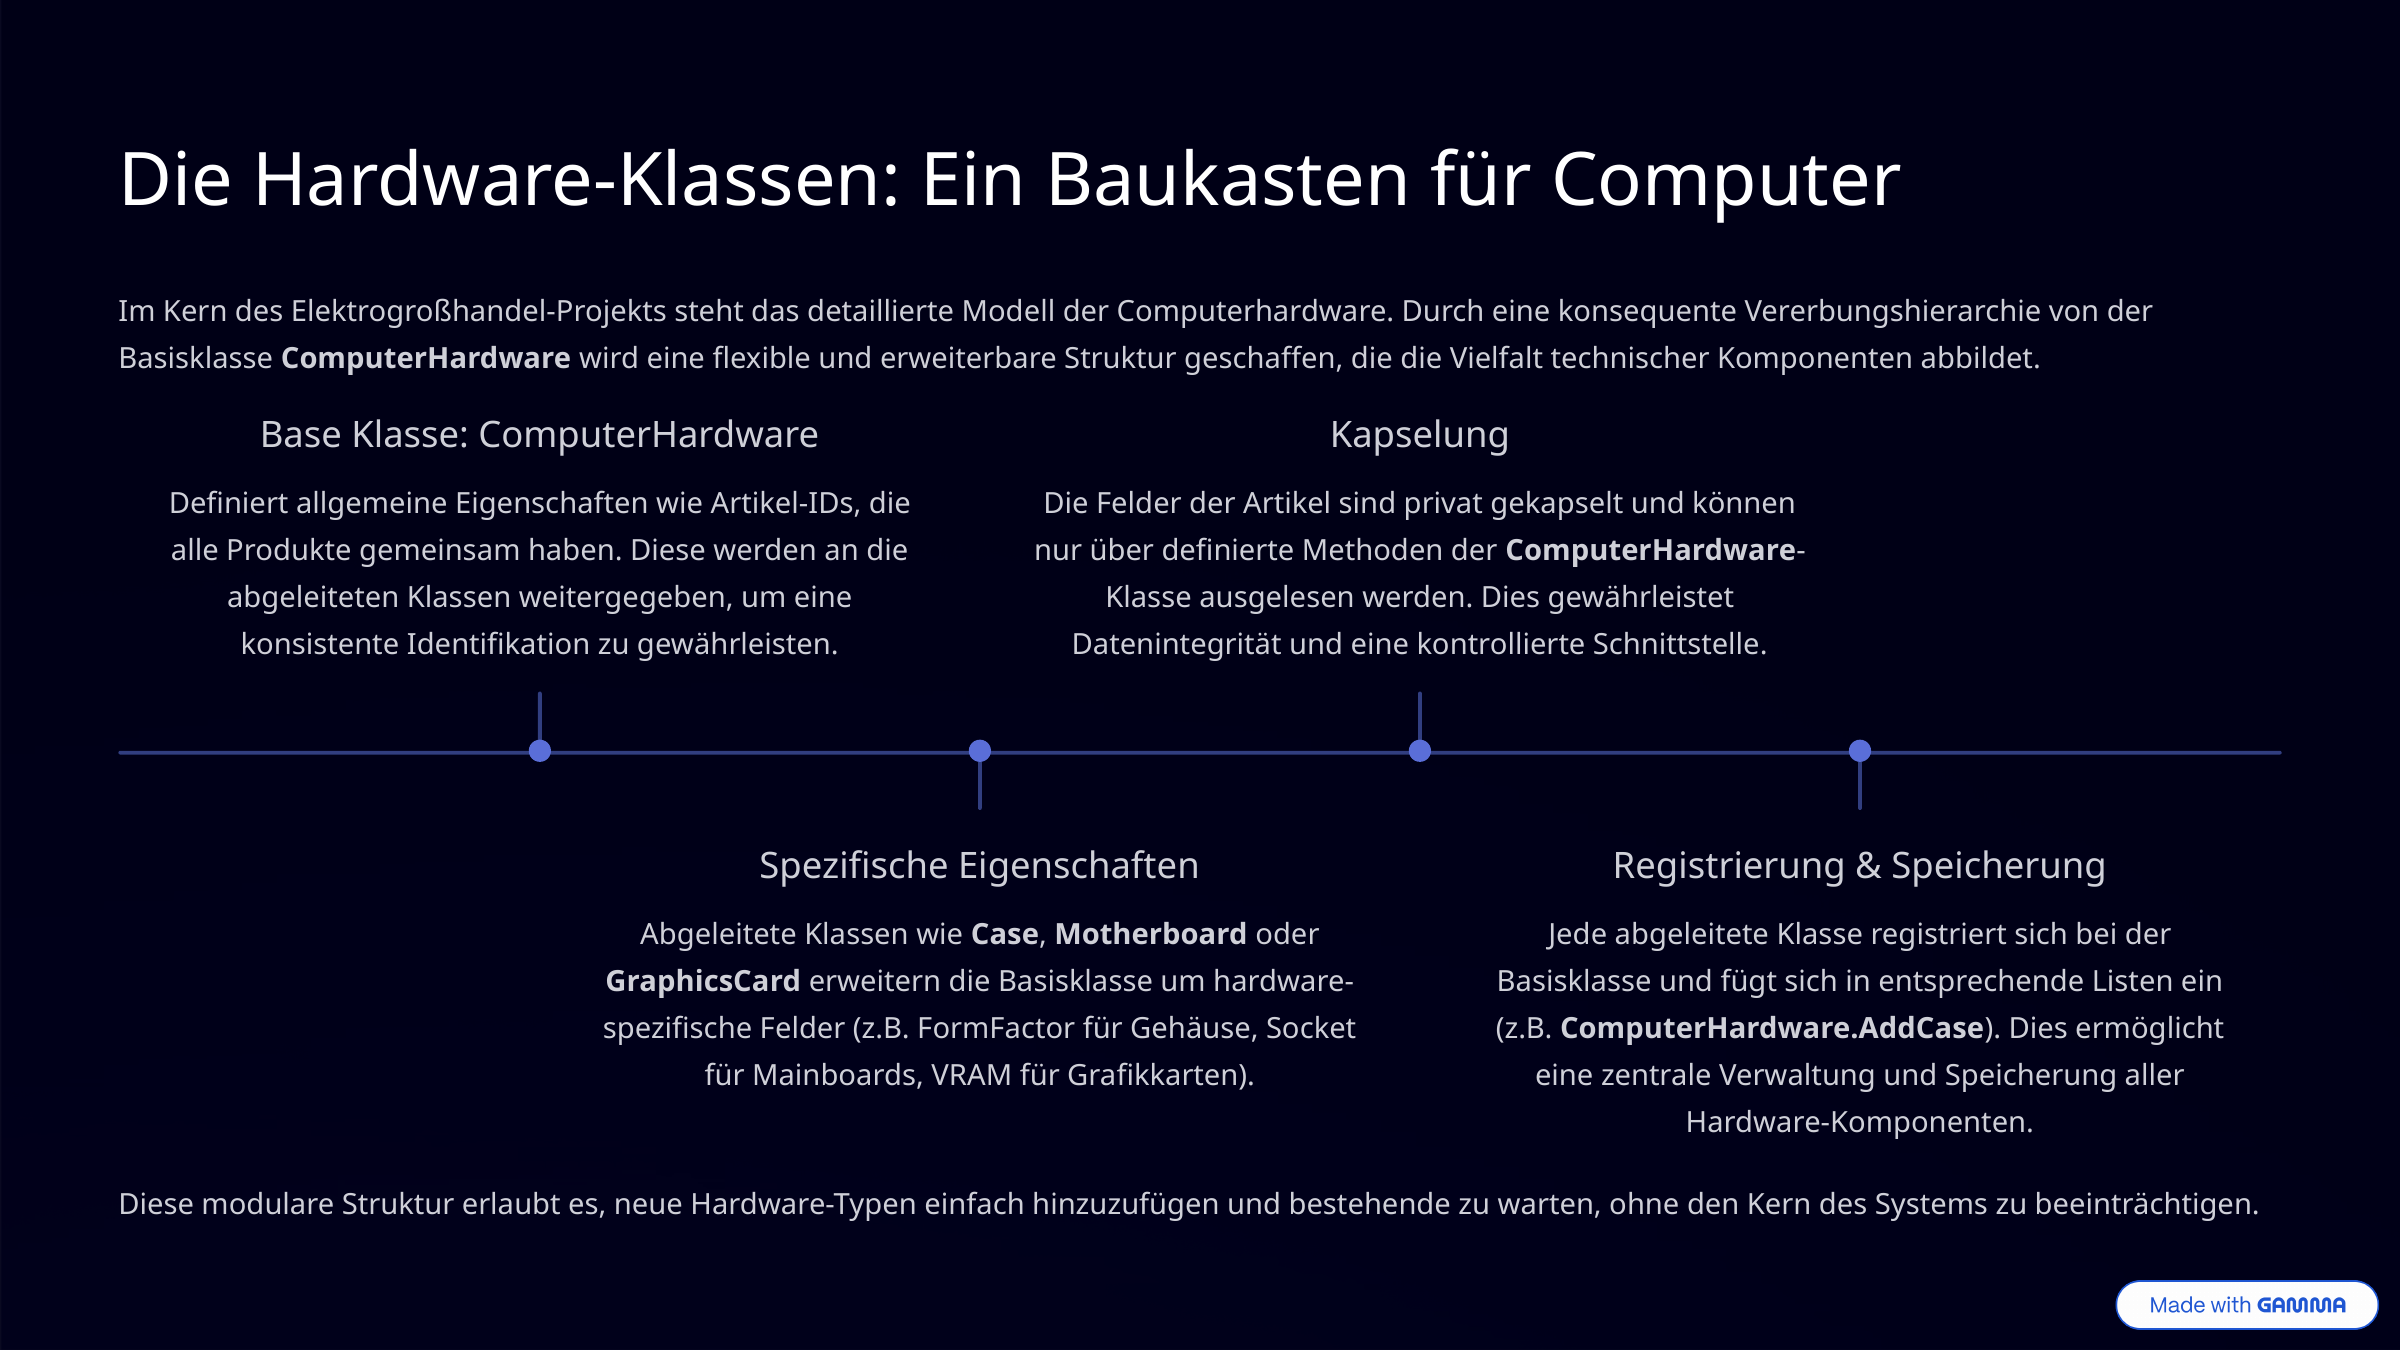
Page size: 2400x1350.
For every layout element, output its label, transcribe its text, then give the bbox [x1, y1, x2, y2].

text_box [978, 762, 982, 810]
text_box [991, 750, 1409, 755]
text_box [1431, 750, 1849, 755]
text_box [968, 739, 992, 762]
text_box Die Hardware-Klassen: Ein Baukasten für Computer [118, 128, 1817, 222]
text_box Definiert allgemeine Eigenschaften wie Artikel-IDs, die alle Produkte gemeinsam haben. Diese werden an die abgeleiteten Klassen weitergegeben, um eine konsistente Identifikation zu gewährleisten. [147, 472, 932, 663]
text_box [528, 739, 551, 762]
text_box Die Felder der Artikel sind privat gekapselt und können nur über definierte Methoden der ComputerHardware-Klasse ausgelesen werden. Dies gewährleistet Datenintegrität und eine kontrollierte Schnittstelle. [1027, 472, 1812, 663]
picture [2106, 1271, 2389, 1339]
text_box Base Klasse: ComputerHardware [267, 408, 813, 455]
text_box Kapselung [1235, 408, 1605, 455]
text_box Im Kern des Elektrogroßhandel-Projekts steht das detaillierte Modell der Computerhardware. Durch eine konsequente Vererbungshierarchie von der Basisklasse ComputerHardware wird eine flexible und erweiterbare Struktur geschaffen, die die Vielfalt technischer Komponenten abbildet. [118, 280, 2282, 376]
text_box Diese modulare Struktur erlaubt es, neue Hardware-Typen einfach hinzuzufügen und bestehende zu warten, ohne den Kern des Systems zu beeinträchtigen. [118, 1173, 2282, 1221]
text_box Jede abgeleitete Klasse registriert sich bei der Basisklasse und fügt sich in entsprechende Listen ein (z.B. ComputerHardware.AddCase). Dies ermöglicht eine zentrale Verwaltung und Speicherung aller Hardware-Komponenten. [1468, 903, 2252, 1141]
text_box [1418, 691, 1422, 739]
text_box [1848, 739, 1872, 762]
text_box Abgeleitete Klassen wie Case, Motherboard oder GraphicsCard erweitern die Basisklasse um hardware-spezifische Felder (z.B. FormFactor für Gehäuse, Socket für Mainboards, VRAM für Grafikkarten). [587, 903, 1372, 1093]
text_box [1408, 739, 1432, 762]
text_box [1858, 762, 1862, 810]
text_box [118, 750, 529, 755]
text_box Spezifische Eigenschaften [761, 839, 1199, 886]
text_box [537, 691, 542, 739]
text_box [551, 750, 969, 755]
text_box Registrierung & Speicherung [1624, 839, 2096, 886]
text_box [1871, 750, 2282, 755]
